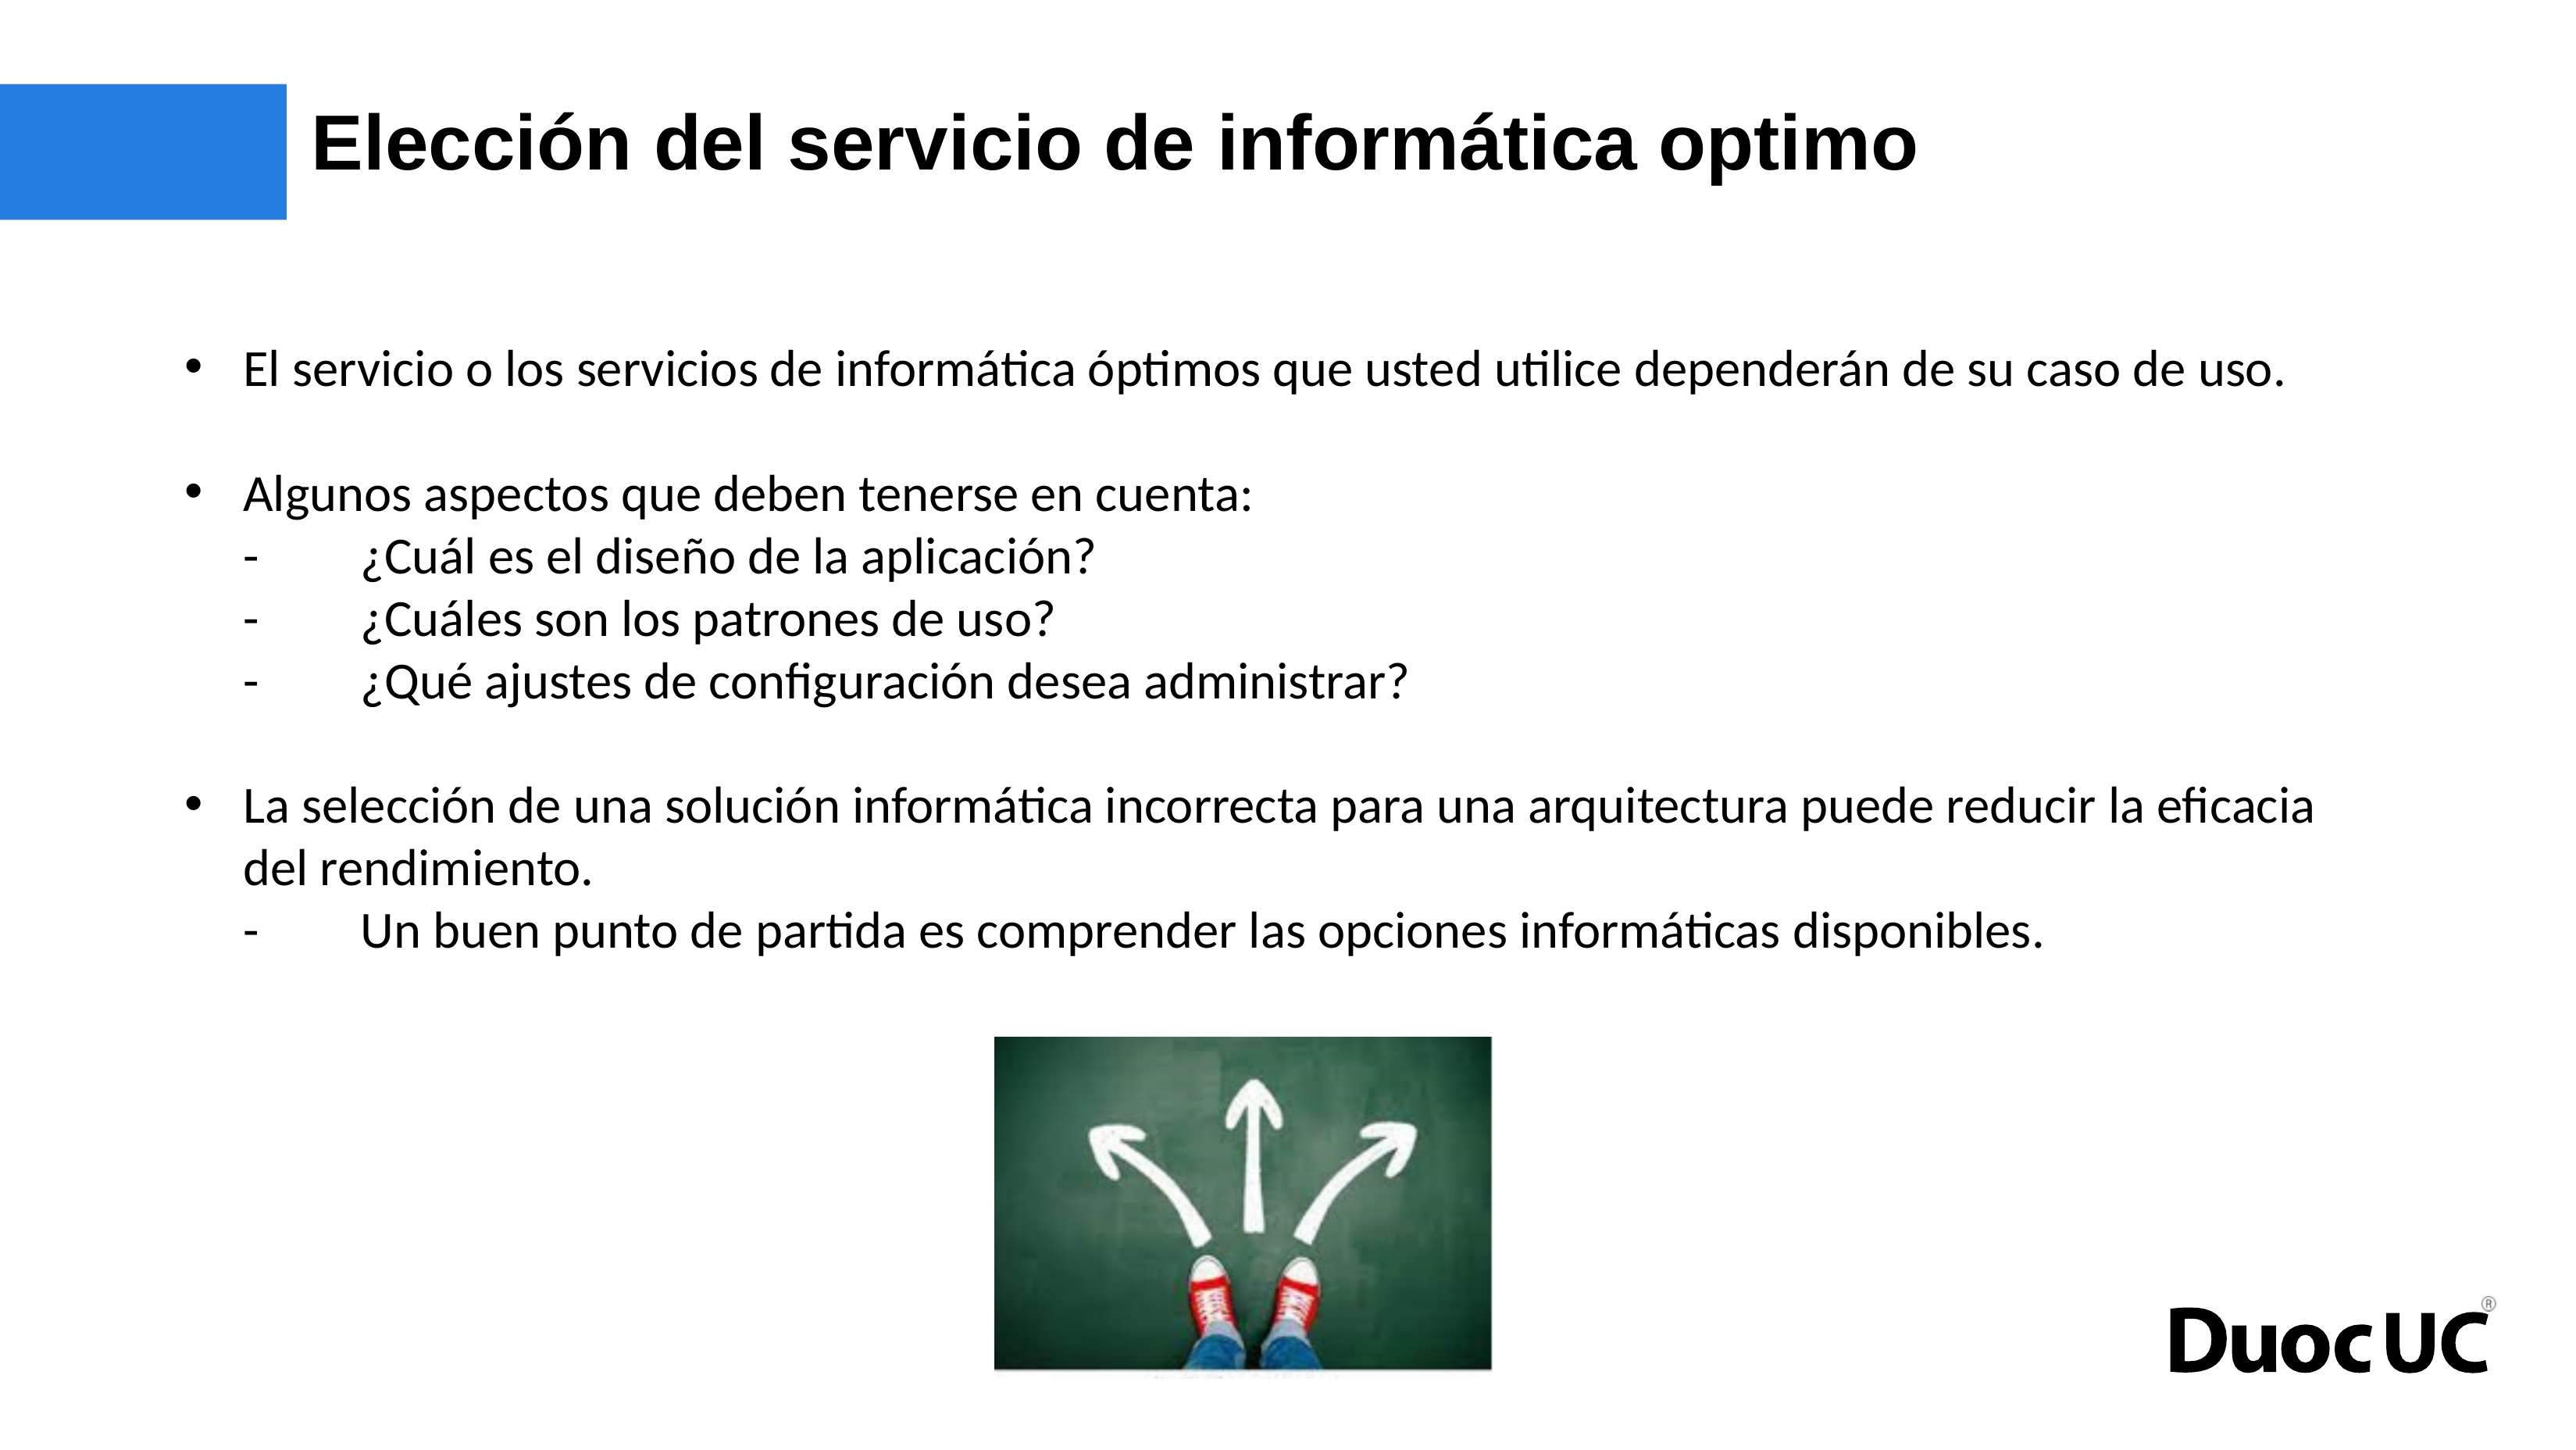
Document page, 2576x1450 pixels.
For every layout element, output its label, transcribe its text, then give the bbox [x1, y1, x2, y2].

picture [994, 1037, 1500, 1380]
text_box El servicio o los servicios de informática óptimos que usted utilice dependerán de su caso de uso. Algunos aspectos que deben tenerse en cuenta: - ¿Cuál es el diseño de la aplicación? - ¿Cuáles son los patrones de uso? - ¿Qué ajustes de configuración desea administrar? La selección de una solución informática incorrecta para una arquitectura puede reducir la eficacia del rendimiento. - Un buen punto de partida es comprender las opciones informáticas disponibles. [184, 334, 2342, 1116]
picture [2481, 1296, 2496, 1312]
title Elección del servicio de informática optimo [311, 91, 2489, 187]
